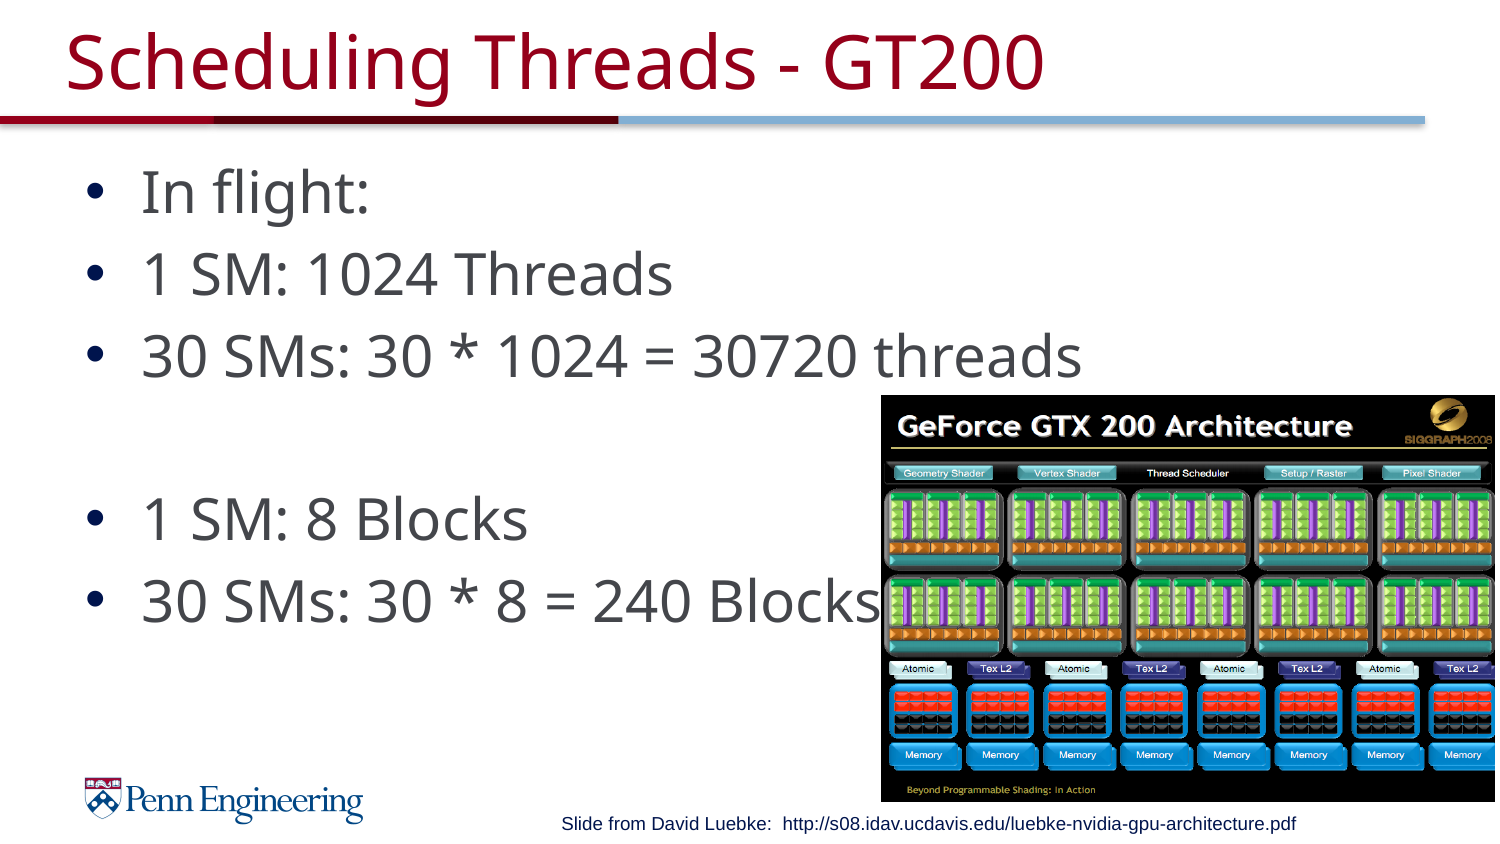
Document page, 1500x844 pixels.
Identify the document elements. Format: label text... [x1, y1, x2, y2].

picture [1434, 703, 1491, 711]
picture [1434, 726, 1491, 734]
text_box Slide from David Luebke: http://s08.idav.ucdavis.edu/luebke-nvidia-gpu-architecture.pdf [187, 806, 1313, 841]
picture [1433, 744, 1495, 750]
picture [1434, 716, 1491, 723]
list In flight: 1 SM: 1024 Threads 30 SMs: 30 * 1024 = 30720 threads 1 SM: 8 Blocks 30 SMs: 30 * 8 = 240 Blocks [70, 148, 1421, 754]
picture [1446, 753, 1460, 758]
picture [880, 394, 1495, 802]
picture [75, 770, 372, 828]
title Scheduling Threads - GT200 [50, 2, 1401, 117]
